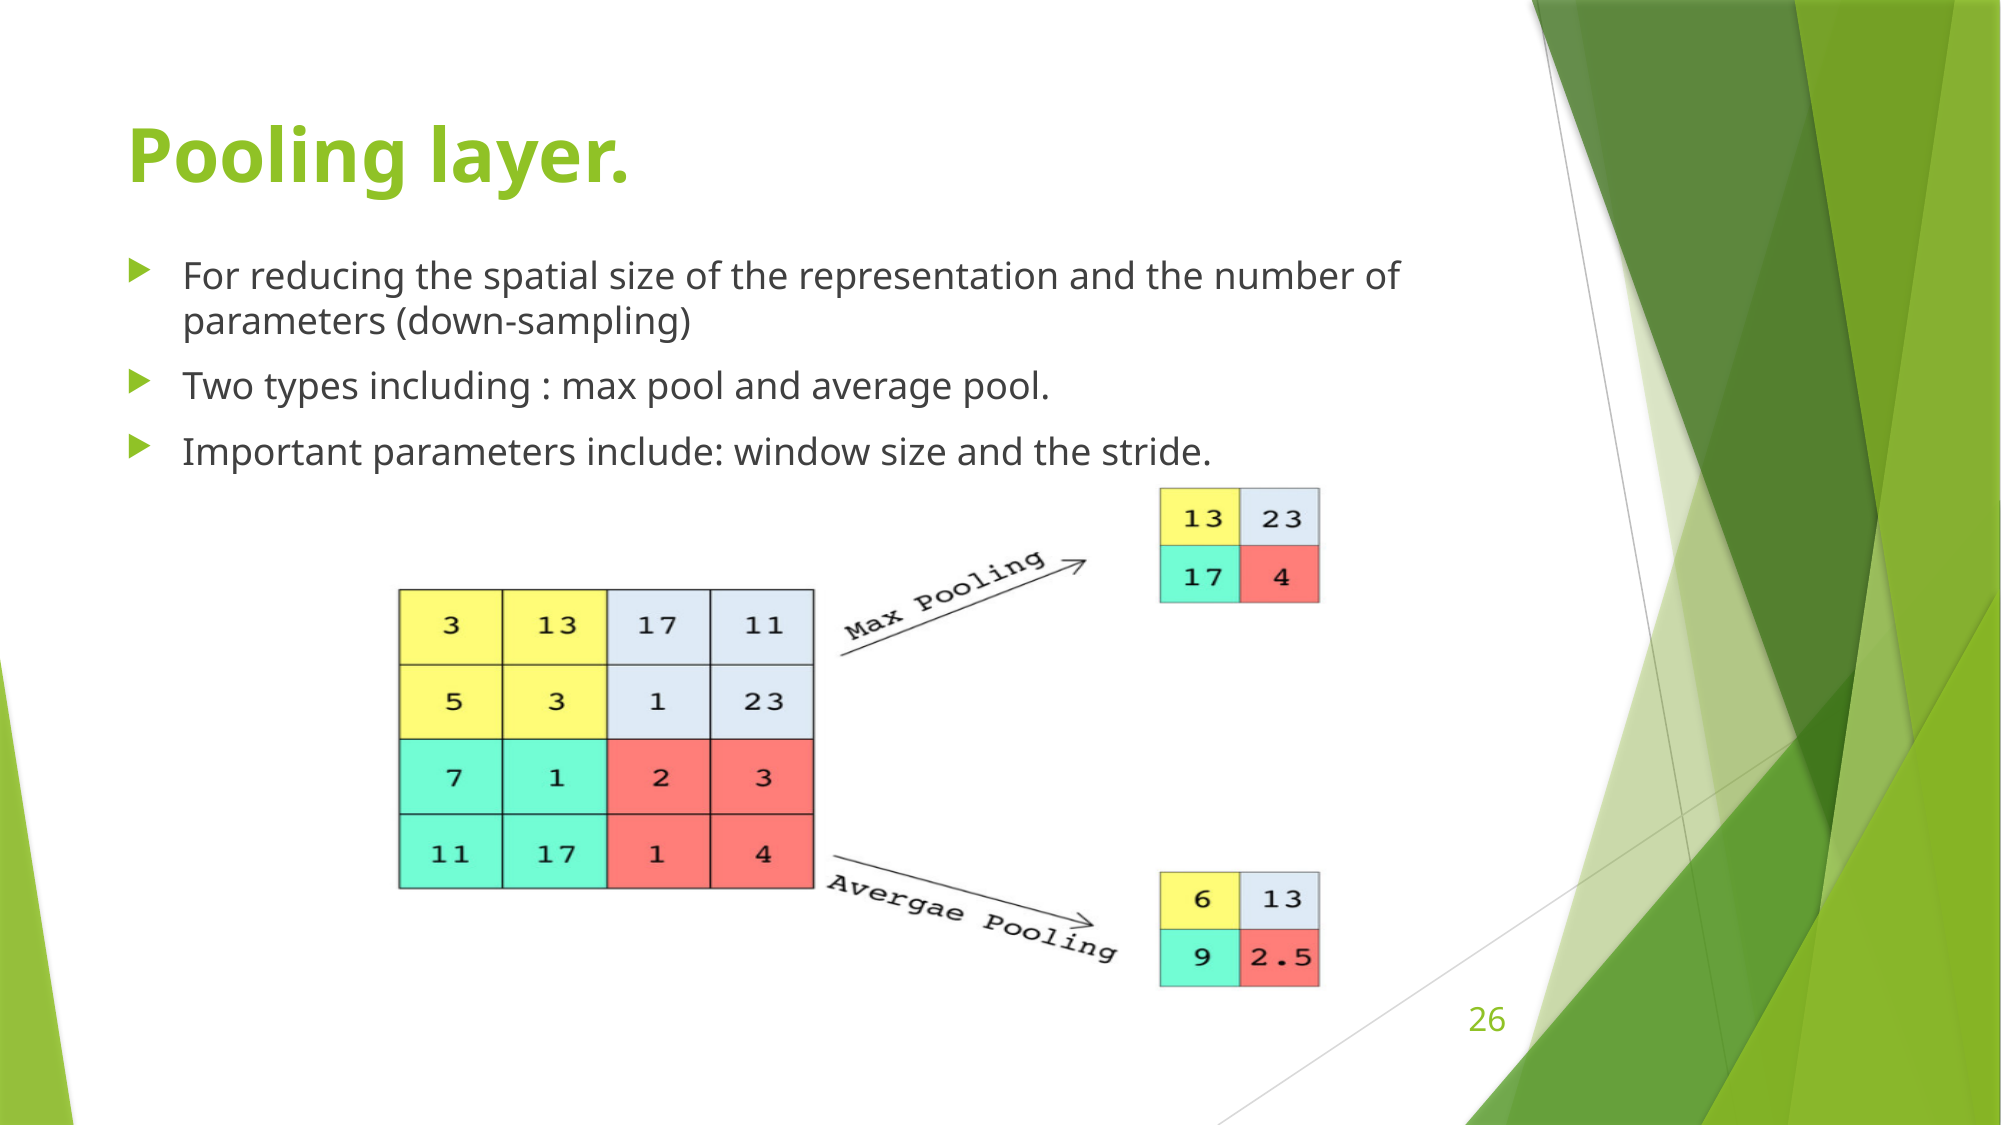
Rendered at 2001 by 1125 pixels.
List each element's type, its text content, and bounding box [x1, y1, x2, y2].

slide_number 26 [1409, 991, 1522, 1051]
picture [357, 483, 1356, 999]
list For reducing the spatial size of the representation and the number of parameters (down-sampling) Two types including : max pool and average pool. Important parameters include: window size and the stride. [111, 244, 1522, 881]
title Pooling layer. [111, 99, 1522, 244]
